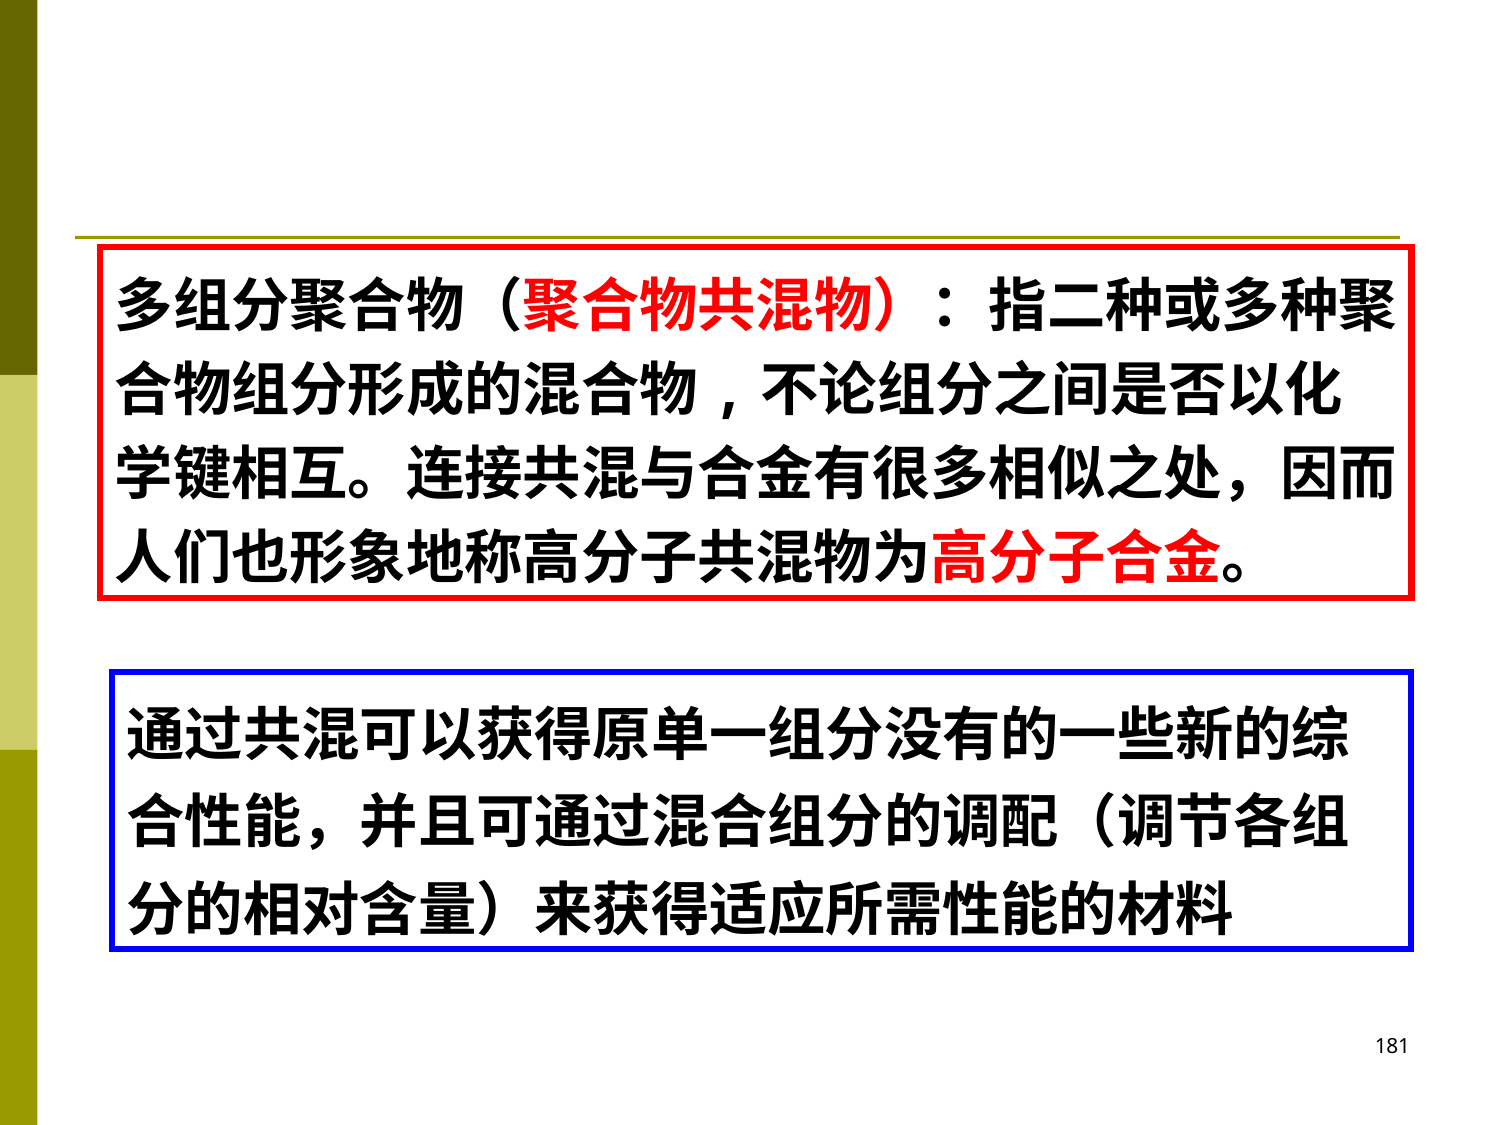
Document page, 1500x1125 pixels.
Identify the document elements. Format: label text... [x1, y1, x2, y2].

text_box 多组分聚合物（聚合物共混物）：指二种或多种聚合物组分形成的混合物,不论组分之间是否以化学键相互。连接共混与合金有很多相似之处，因而人们也形象地称高分子共混物为高分子合金。 [100, 247, 1412, 598]
slide_number 181 [1074, 1025, 1425, 1100]
text_box 通过共混可以获得原单一组分没有的一些新的综合性能，并且可通过混合组分的调配（调节各组分的相对含量）来获得适应所需性能的材料 [112, 672, 1412, 950]
